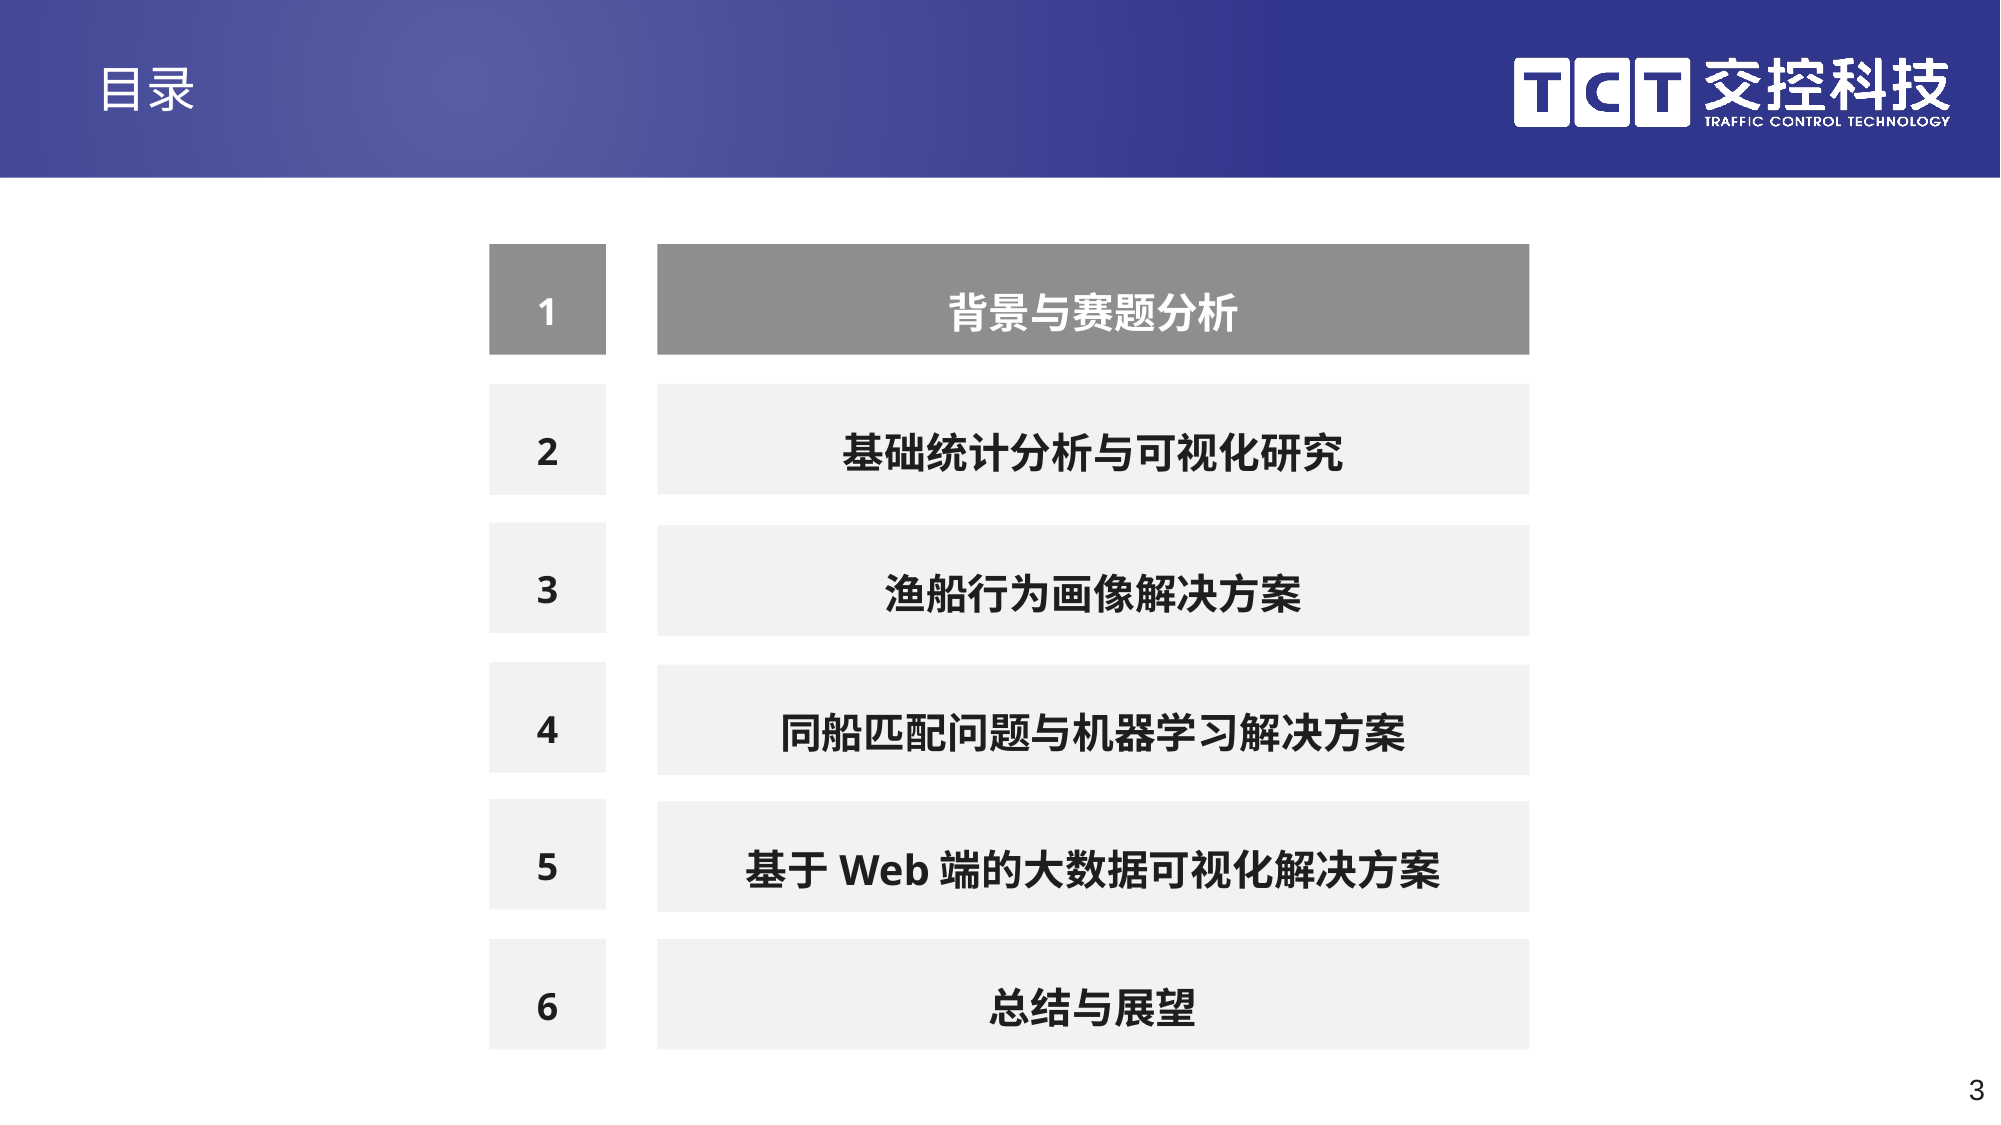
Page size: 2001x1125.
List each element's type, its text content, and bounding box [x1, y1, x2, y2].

slide_number 3 [1689, 1063, 2000, 1124]
text_box 渔船行为画像解决方案 [655, 523, 1532, 638]
text_box 基于Web端的大数据可视化解决方案 [655, 799, 1532, 914]
text_box 背景与赛题分析 [655, 242, 1532, 357]
text_box 3 [487, 520, 608, 635]
text_box 2 [487, 382, 608, 497]
text_box 1 [487, 242, 608, 357]
text_box 同船匹配问题与机器学习解决方案 [655, 663, 1532, 777]
text_box 基础统计分析与可视化研究 [655, 382, 1532, 496]
text_box 5 [487, 797, 608, 911]
text_box 总结与展望 [655, 937, 1532, 1052]
text_box 4 [487, 660, 608, 775]
text_box 6 [487, 937, 608, 1052]
title 目录 [81, 56, 1930, 127]
